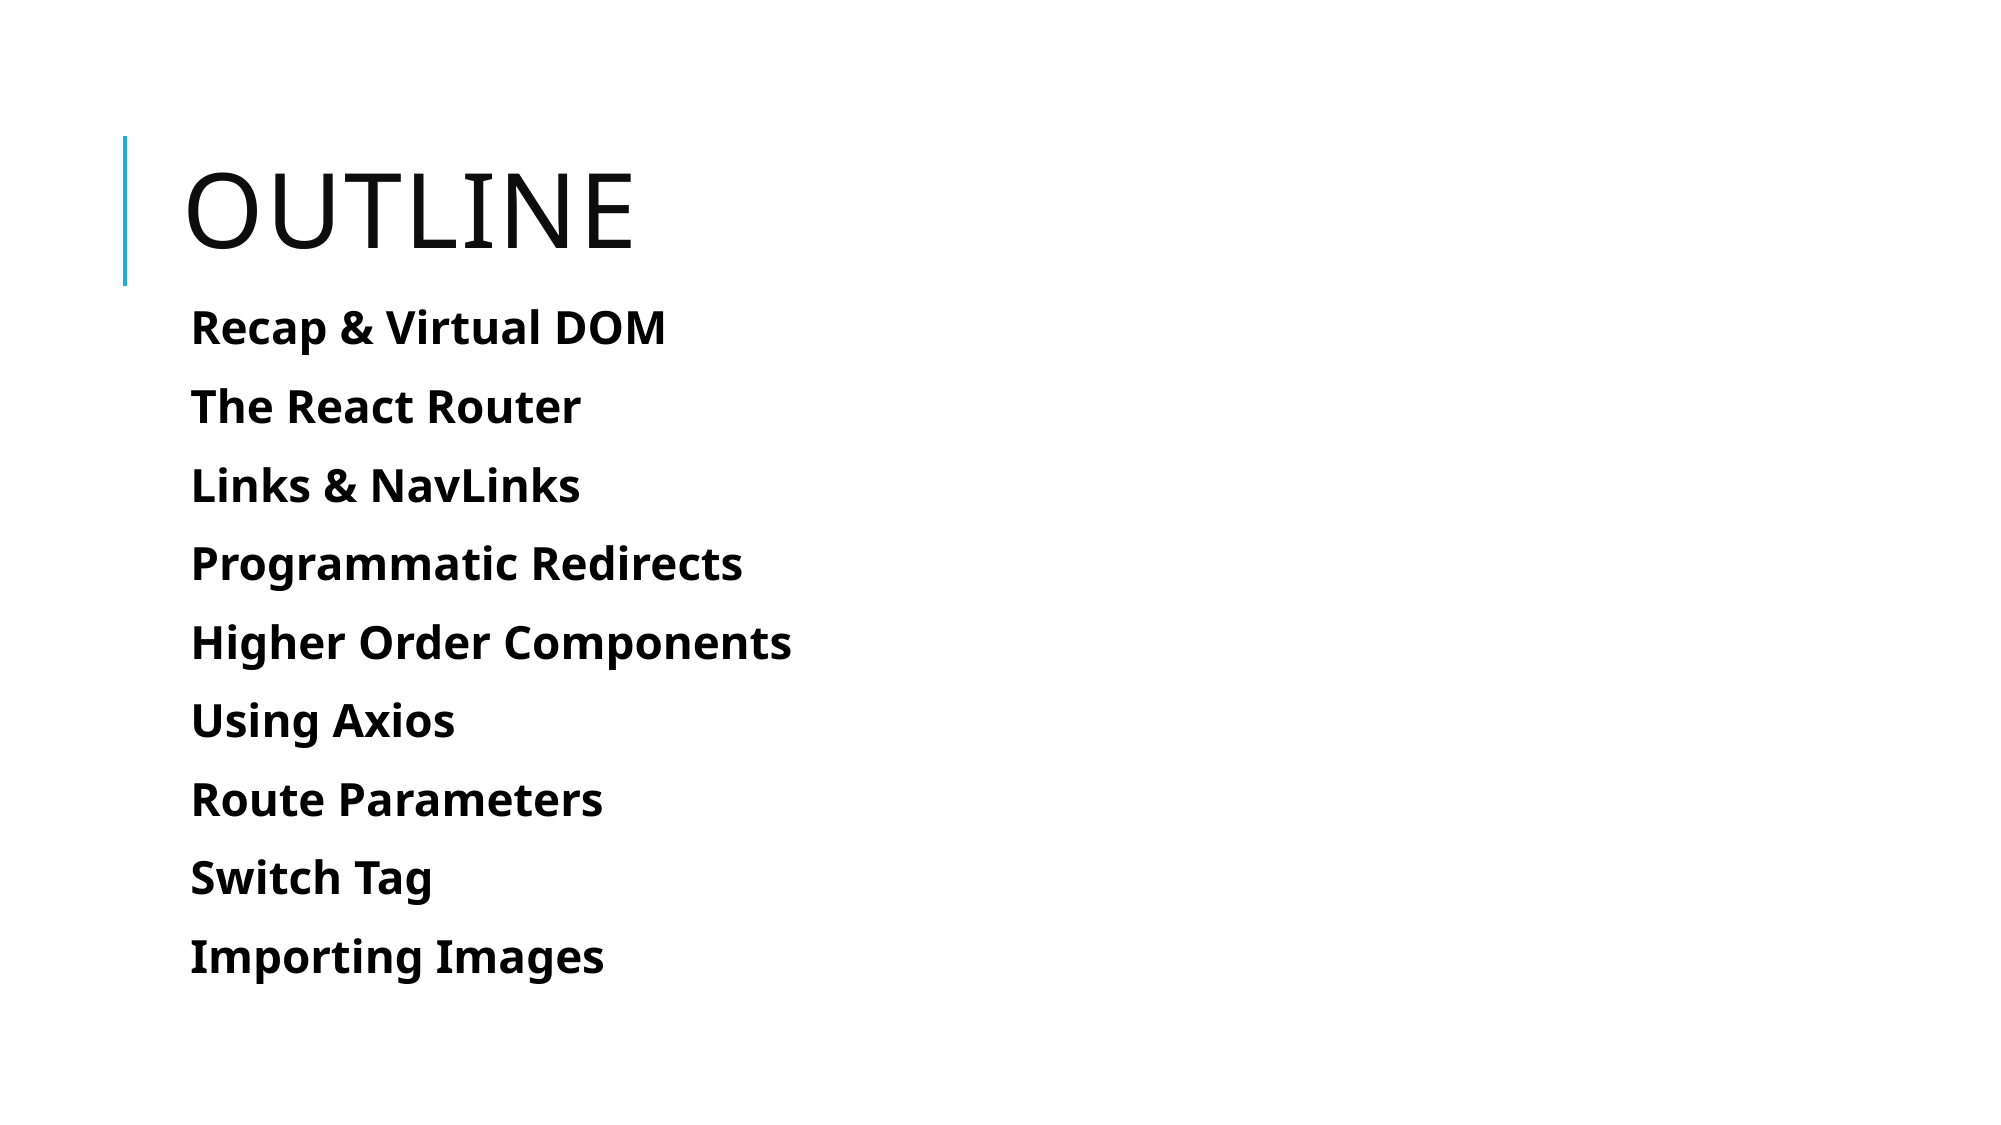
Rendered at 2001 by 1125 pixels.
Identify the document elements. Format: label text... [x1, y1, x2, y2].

list Recap & Virtual DOM The React Router Links & NavLinks Programmatic Redirects Higher Order Components Using Axios Route Parameters Switch Tag Importing Images [168, 297, 1763, 1074]
title outline [168, 96, 1763, 297]
